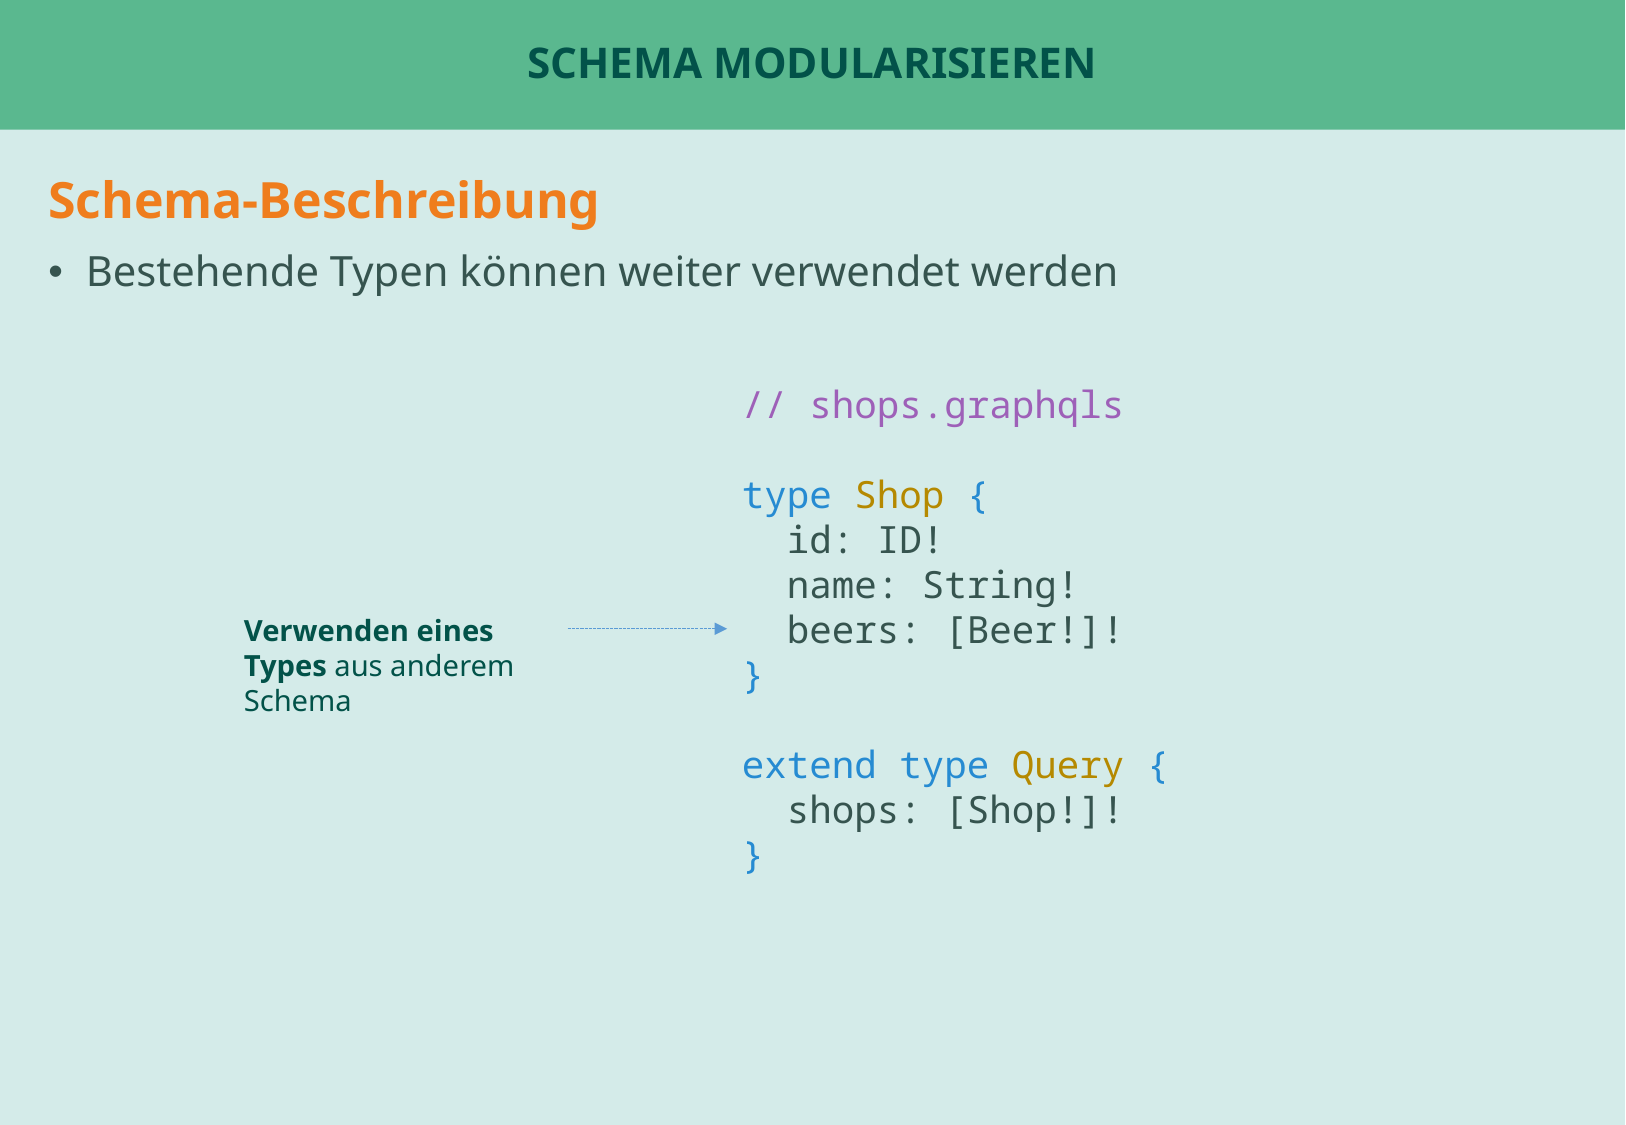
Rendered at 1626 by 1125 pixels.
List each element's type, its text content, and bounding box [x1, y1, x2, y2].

list Schema-Beschreibung Bestehende Typen können weiter verwendet werden [33, 168, 1592, 329]
title Schema modularisieren [0, 0, 1625, 130]
text_box // shops.graphqls type Shop { id: ID! name: String! beers: [Beer!]! } extend type Query { shops: [Shop!]! } [727, 373, 1540, 974]
text_box Verwenden eines Types aus anderem Schema [228, 605, 589, 725]
